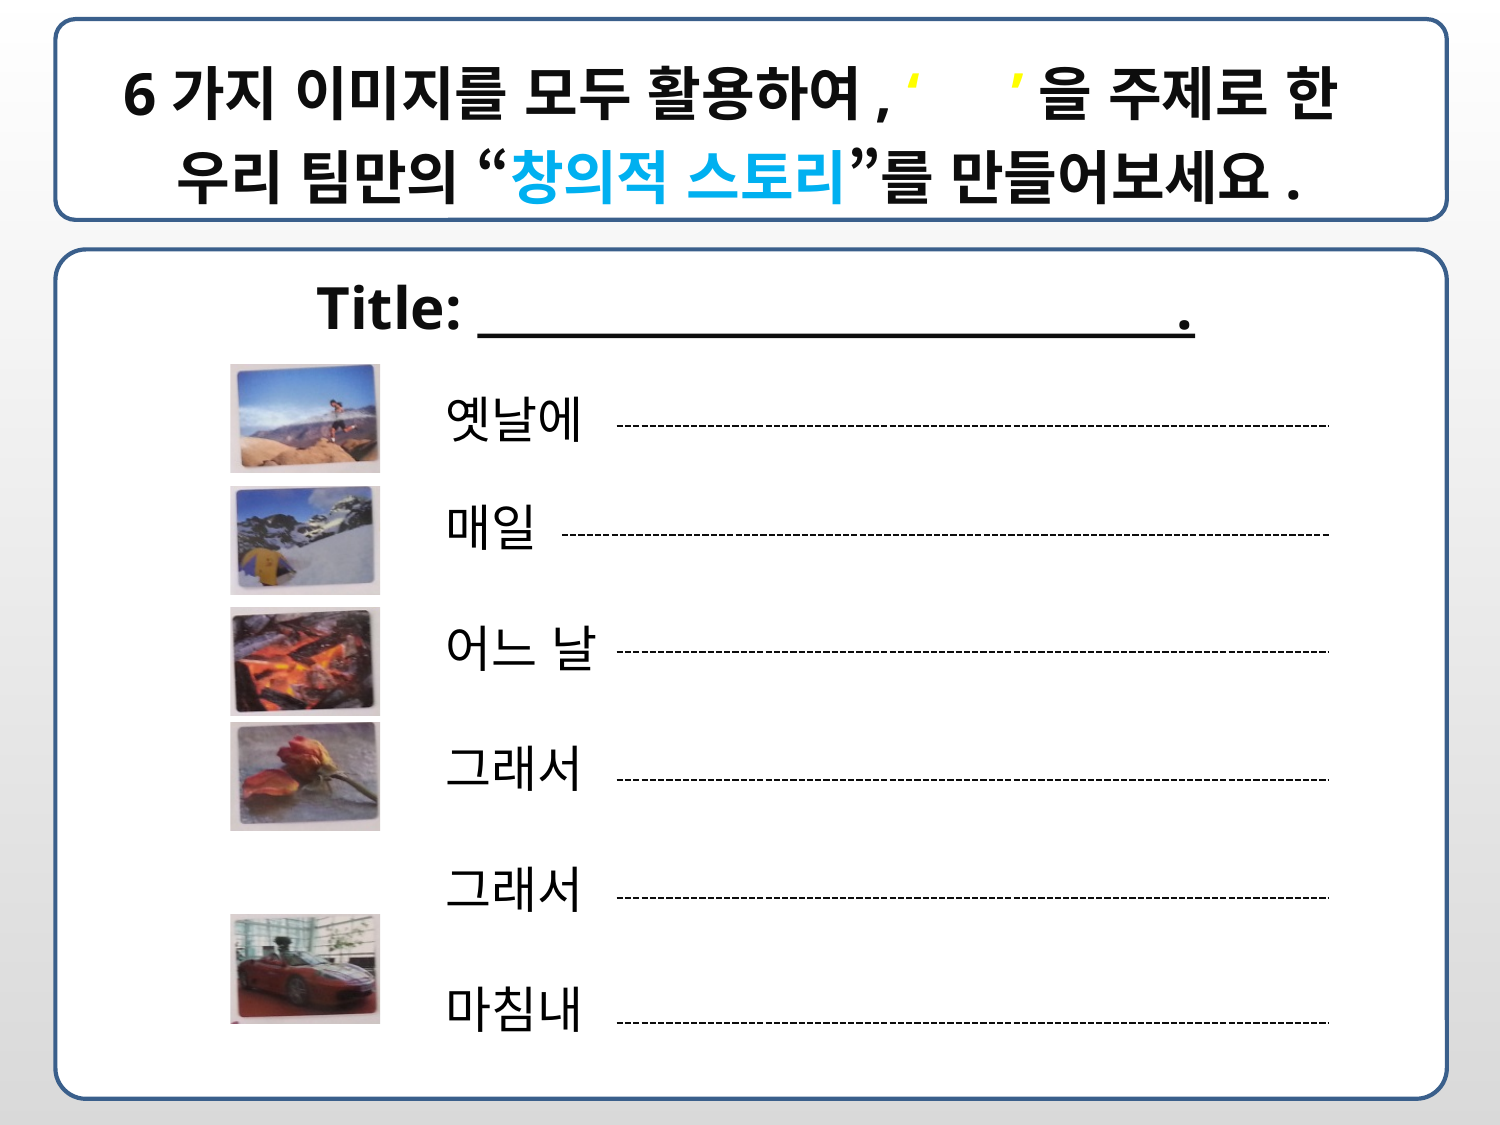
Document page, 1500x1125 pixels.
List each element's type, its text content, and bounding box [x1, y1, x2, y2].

text_box [53, 247, 1449, 1101]
text_box Title: . [112, 249, 1400, 349]
text_box 6가지 이미지를 모두 활용하여, ‘ ’을 주제로 한 우리 팀만의 “창의적 스토리”를 만들어보세요. [55, 35, 1424, 219]
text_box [561, 425, 1329, 1024]
text_box 옛날에 매일 어느 날 그래서 그래서 마침내 [430, 349, 673, 1046]
picture [229, 721, 381, 831]
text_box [229, 364, 381, 717]
picture [229, 914, 381, 1024]
text_box [53, 16, 1449, 222]
